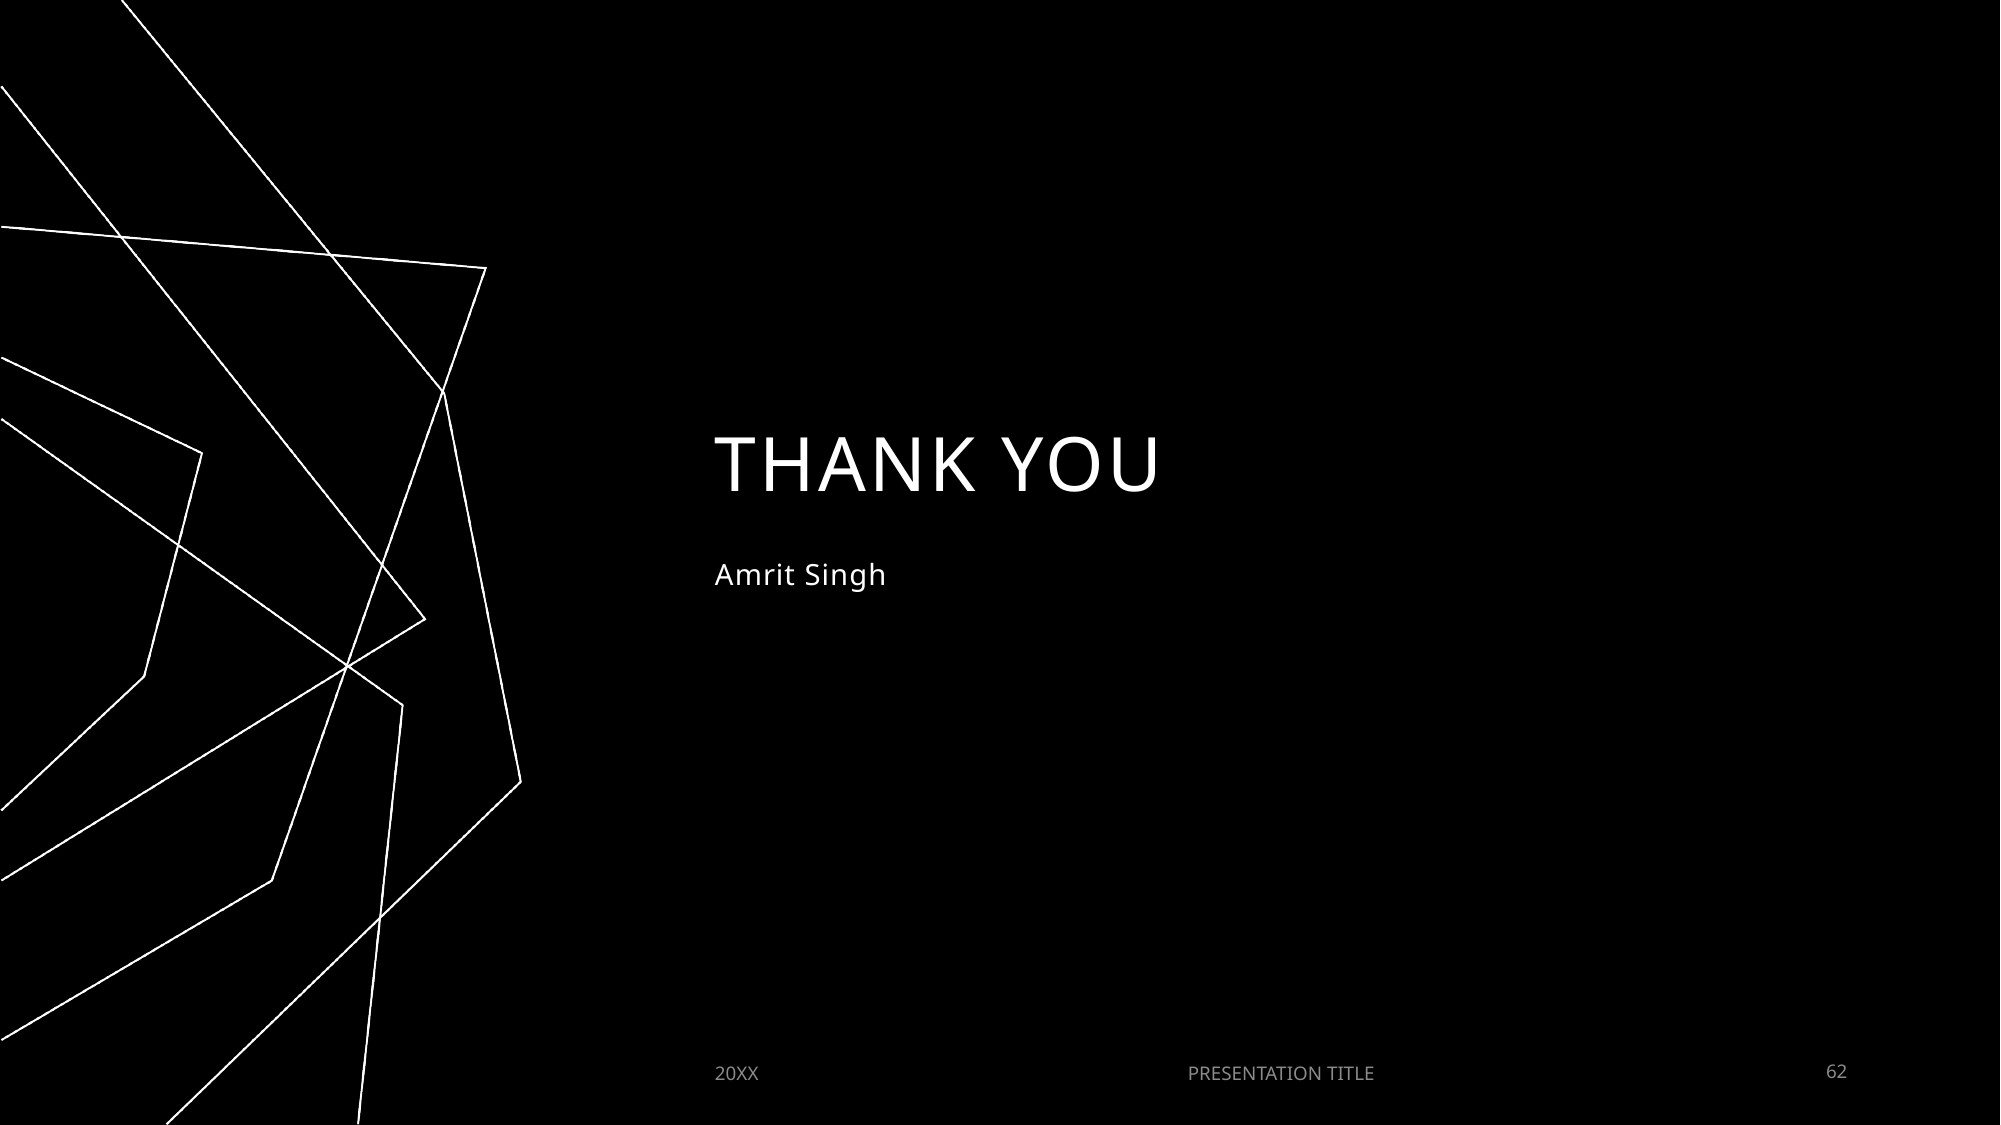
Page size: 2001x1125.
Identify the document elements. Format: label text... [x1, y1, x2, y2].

title THANK YOU [699, 265, 1386, 516]
slide_number 20XX [699, 1042, 992, 1103]
subtitle Amrit Singh [699, 531, 1386, 757]
picture [0, 0, 522, 1125]
slide_number 62 [1571, 1042, 1863, 1103]
footer PRESENTATION TITLE [1062, 1042, 1500, 1103]
